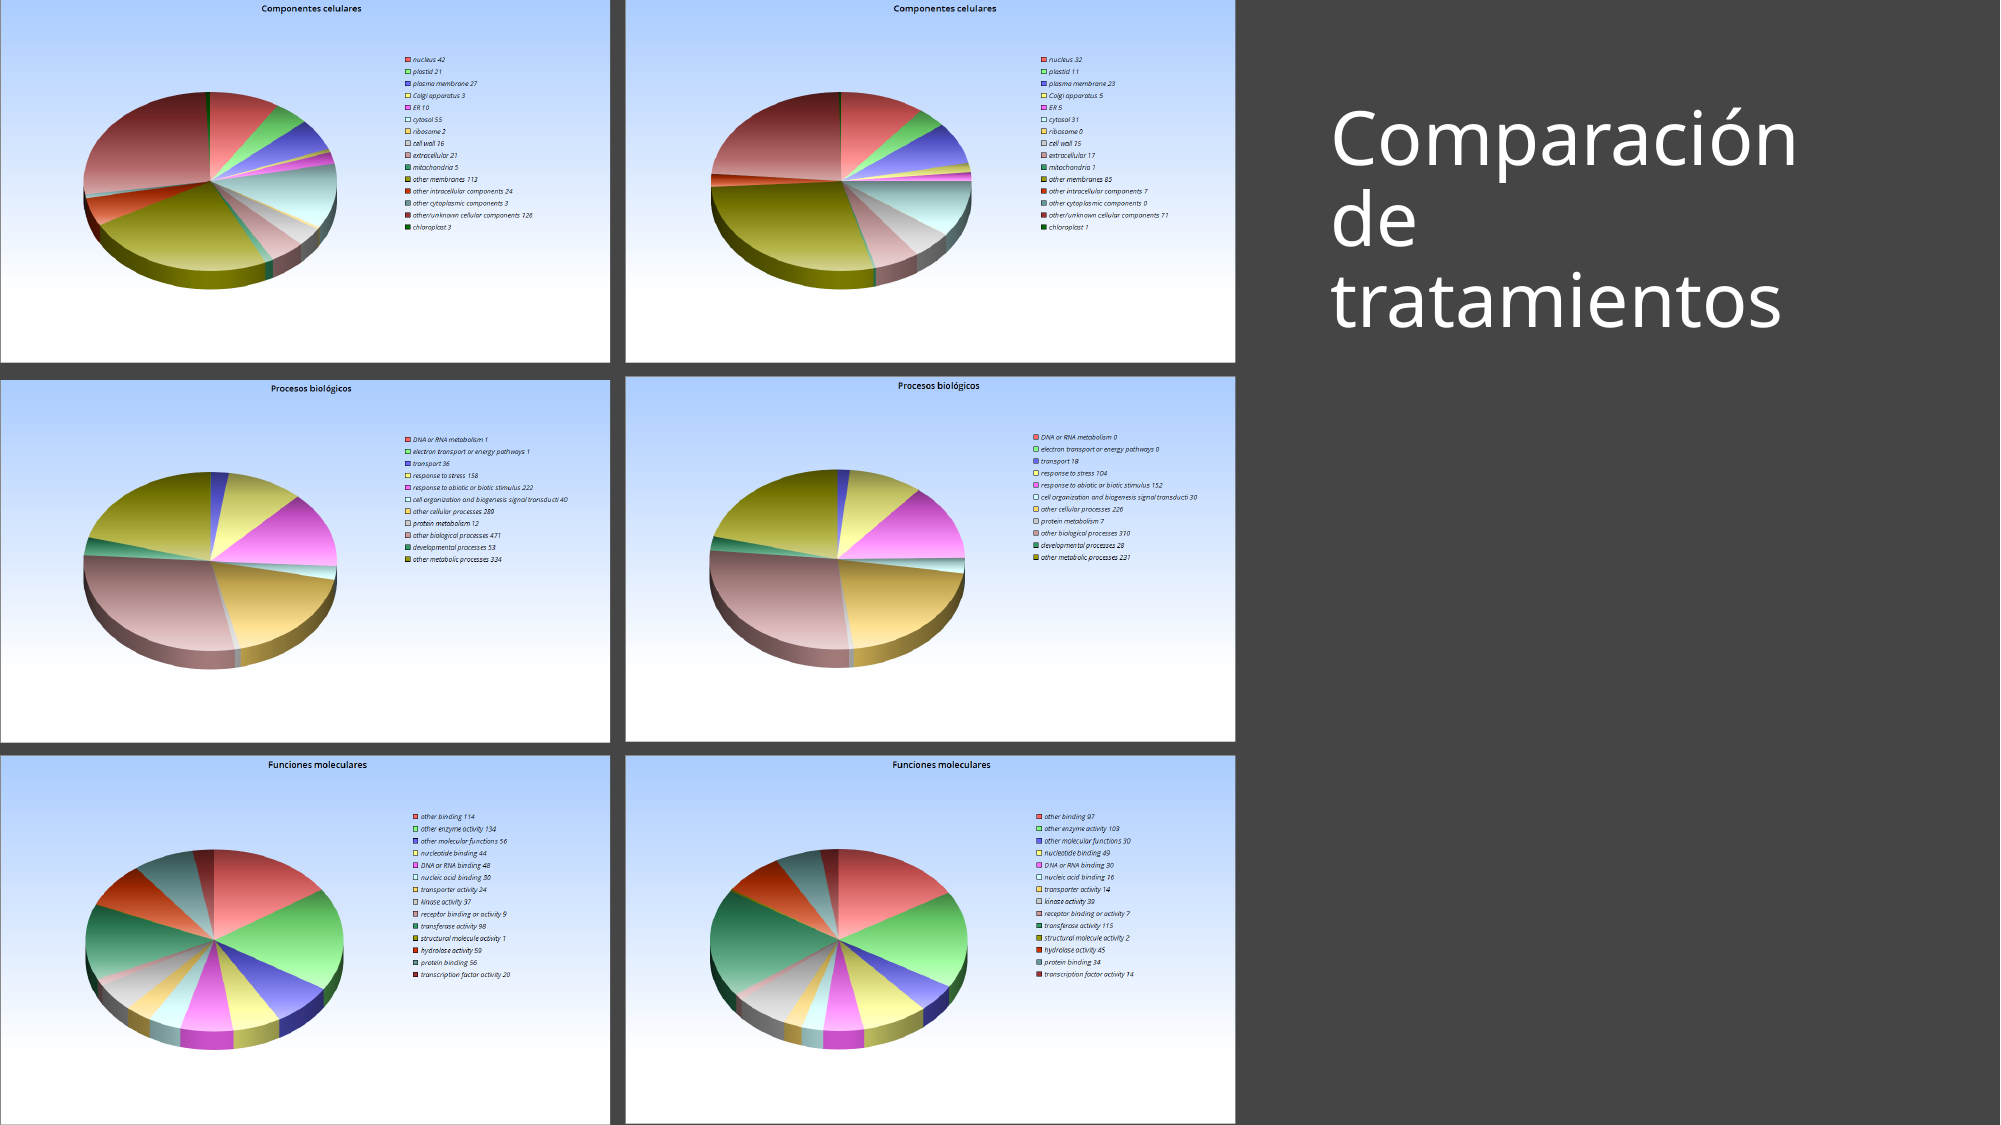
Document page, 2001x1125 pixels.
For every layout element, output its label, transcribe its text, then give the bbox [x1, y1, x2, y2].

picture [625, 755, 1236, 1124]
picture [0, 379, 611, 743]
title Comparación de tratamientos [1315, 86, 1863, 359]
picture [625, 376, 1236, 742]
picture [0, 0, 611, 363]
picture [0, 755, 611, 1125]
picture [625, 0, 1236, 363]
